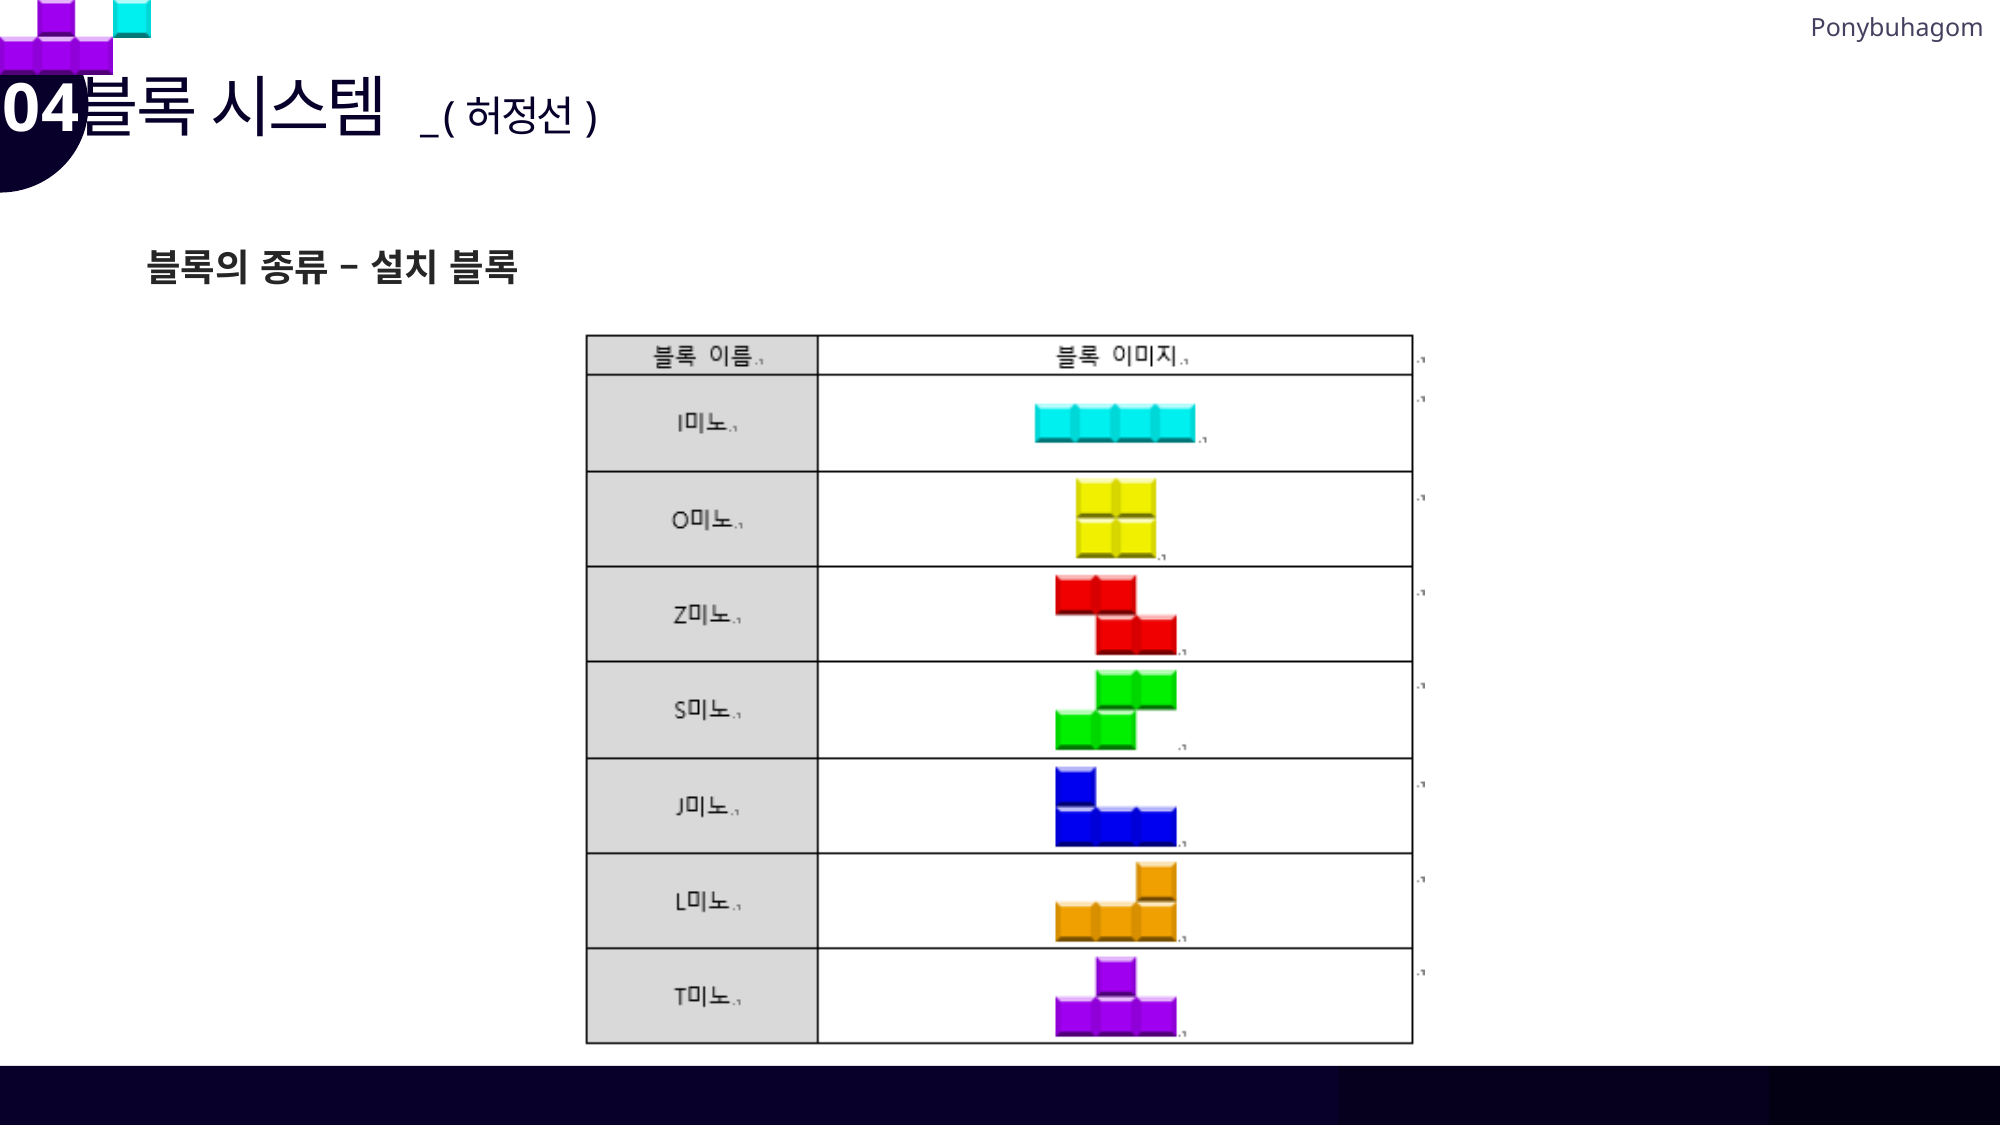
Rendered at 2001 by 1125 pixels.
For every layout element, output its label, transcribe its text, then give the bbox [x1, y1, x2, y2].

picture [0, 0, 151, 75]
text_box Ponybuhagom [1795, 4, 1999, 50]
text_box 블록의 종류 – 설치 블록 [131, 191, 774, 297]
text_box 블록 시스템 _ (허정선) [63, 56, 613, 152]
picture [575, 324, 1425, 1052]
text_box 04 [0, 75, 63, 152]
